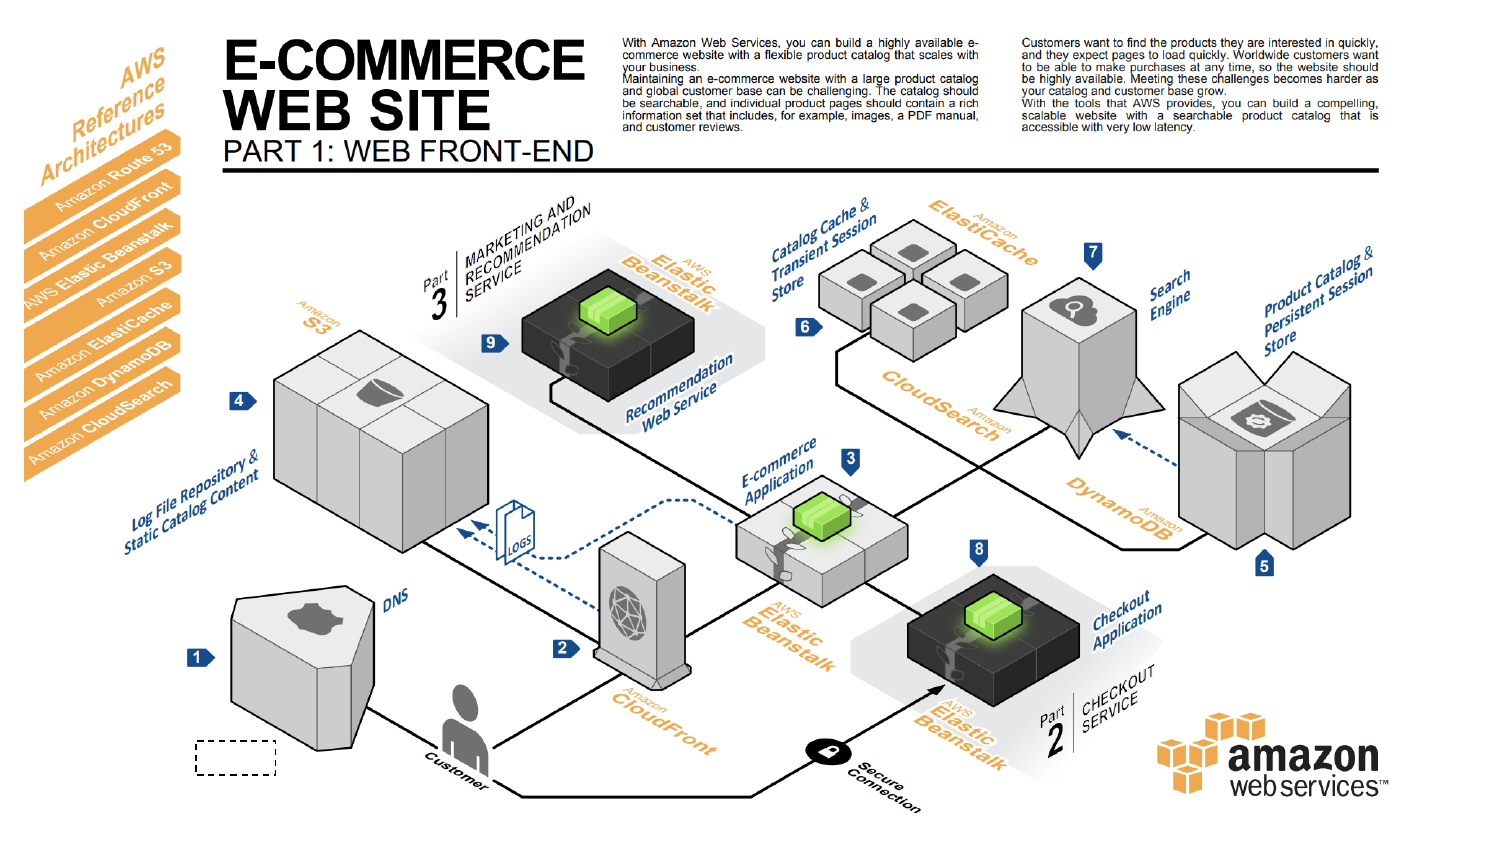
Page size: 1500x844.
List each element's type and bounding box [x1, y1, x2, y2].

picture [24, 24, 1404, 819]
